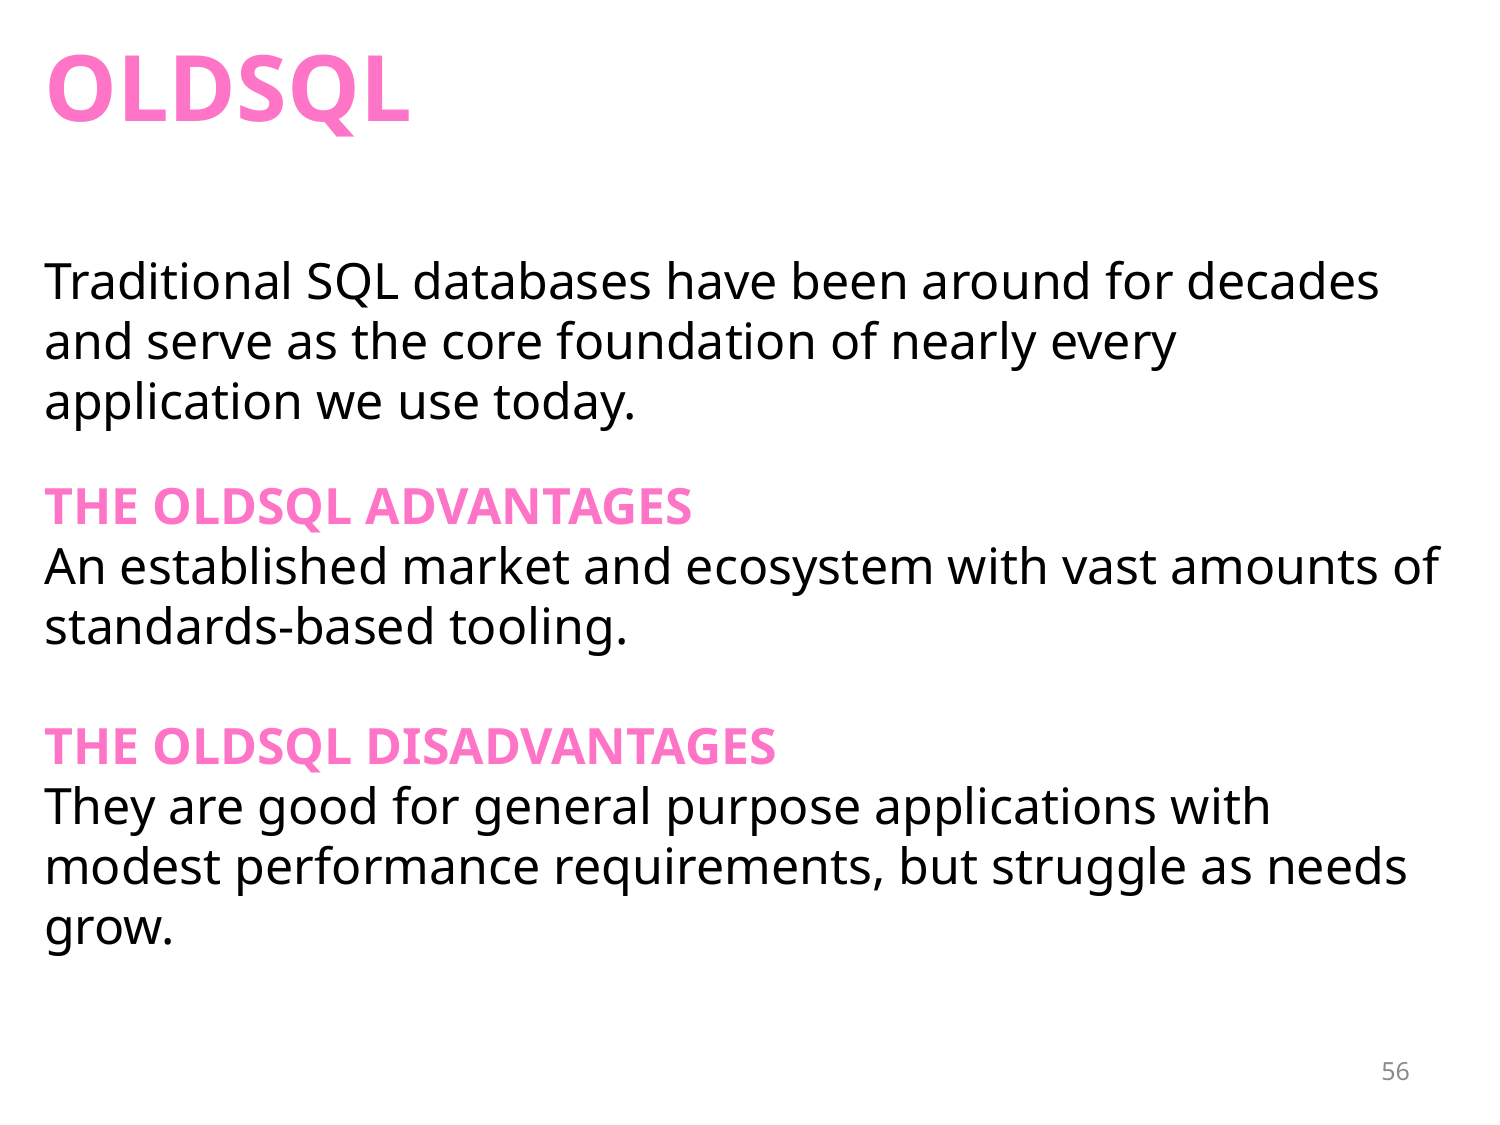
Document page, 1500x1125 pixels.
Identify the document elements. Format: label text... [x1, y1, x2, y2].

slide_number 56 [1074, 1052, 1425, 1103]
text_box OLDSQL Traditional SQL databases have been around for decades and serve as the core foundation of nearly every application we use today. THE OLDSQL ADVANTAGES An established market and ecosystem with vast amounts of standards-based tooling. THE OLDSQL DISADVANTAGES They are good for general purpose applications with modest performance requirements, but struggle as needs grow. [29, 22, 1459, 1052]
